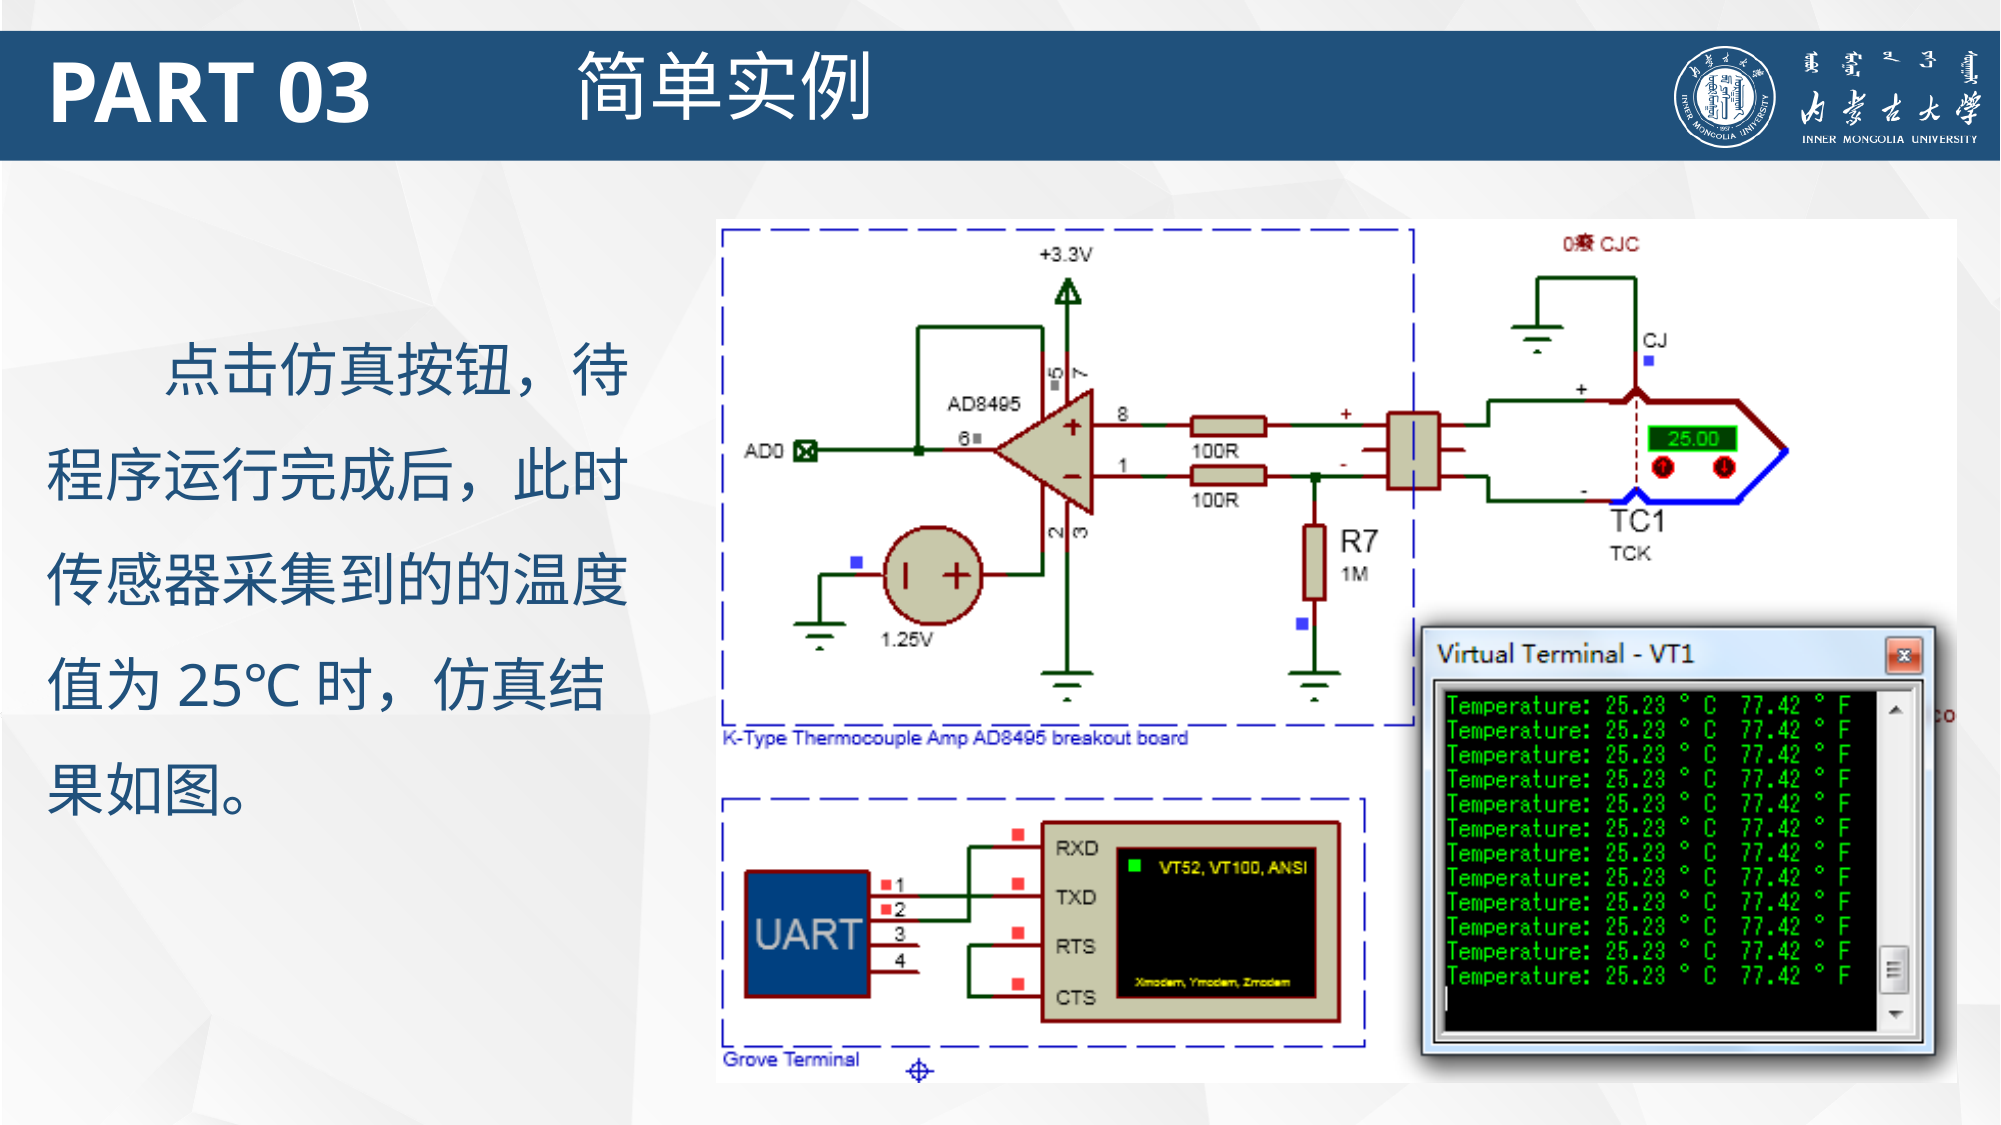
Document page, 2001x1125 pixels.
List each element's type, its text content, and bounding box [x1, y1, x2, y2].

picture [0, 0, 2001, 1125]
text_box 点击仿真按钮，待程序运行完成后，此时传感器采集到的的温度值为25℃时，仿真结果如图。 [32, 290, 670, 831]
list PART 03 [32, 42, 481, 148]
picture [1673, 46, 1986, 150]
list 简单实例 [559, 42, 1485, 158]
